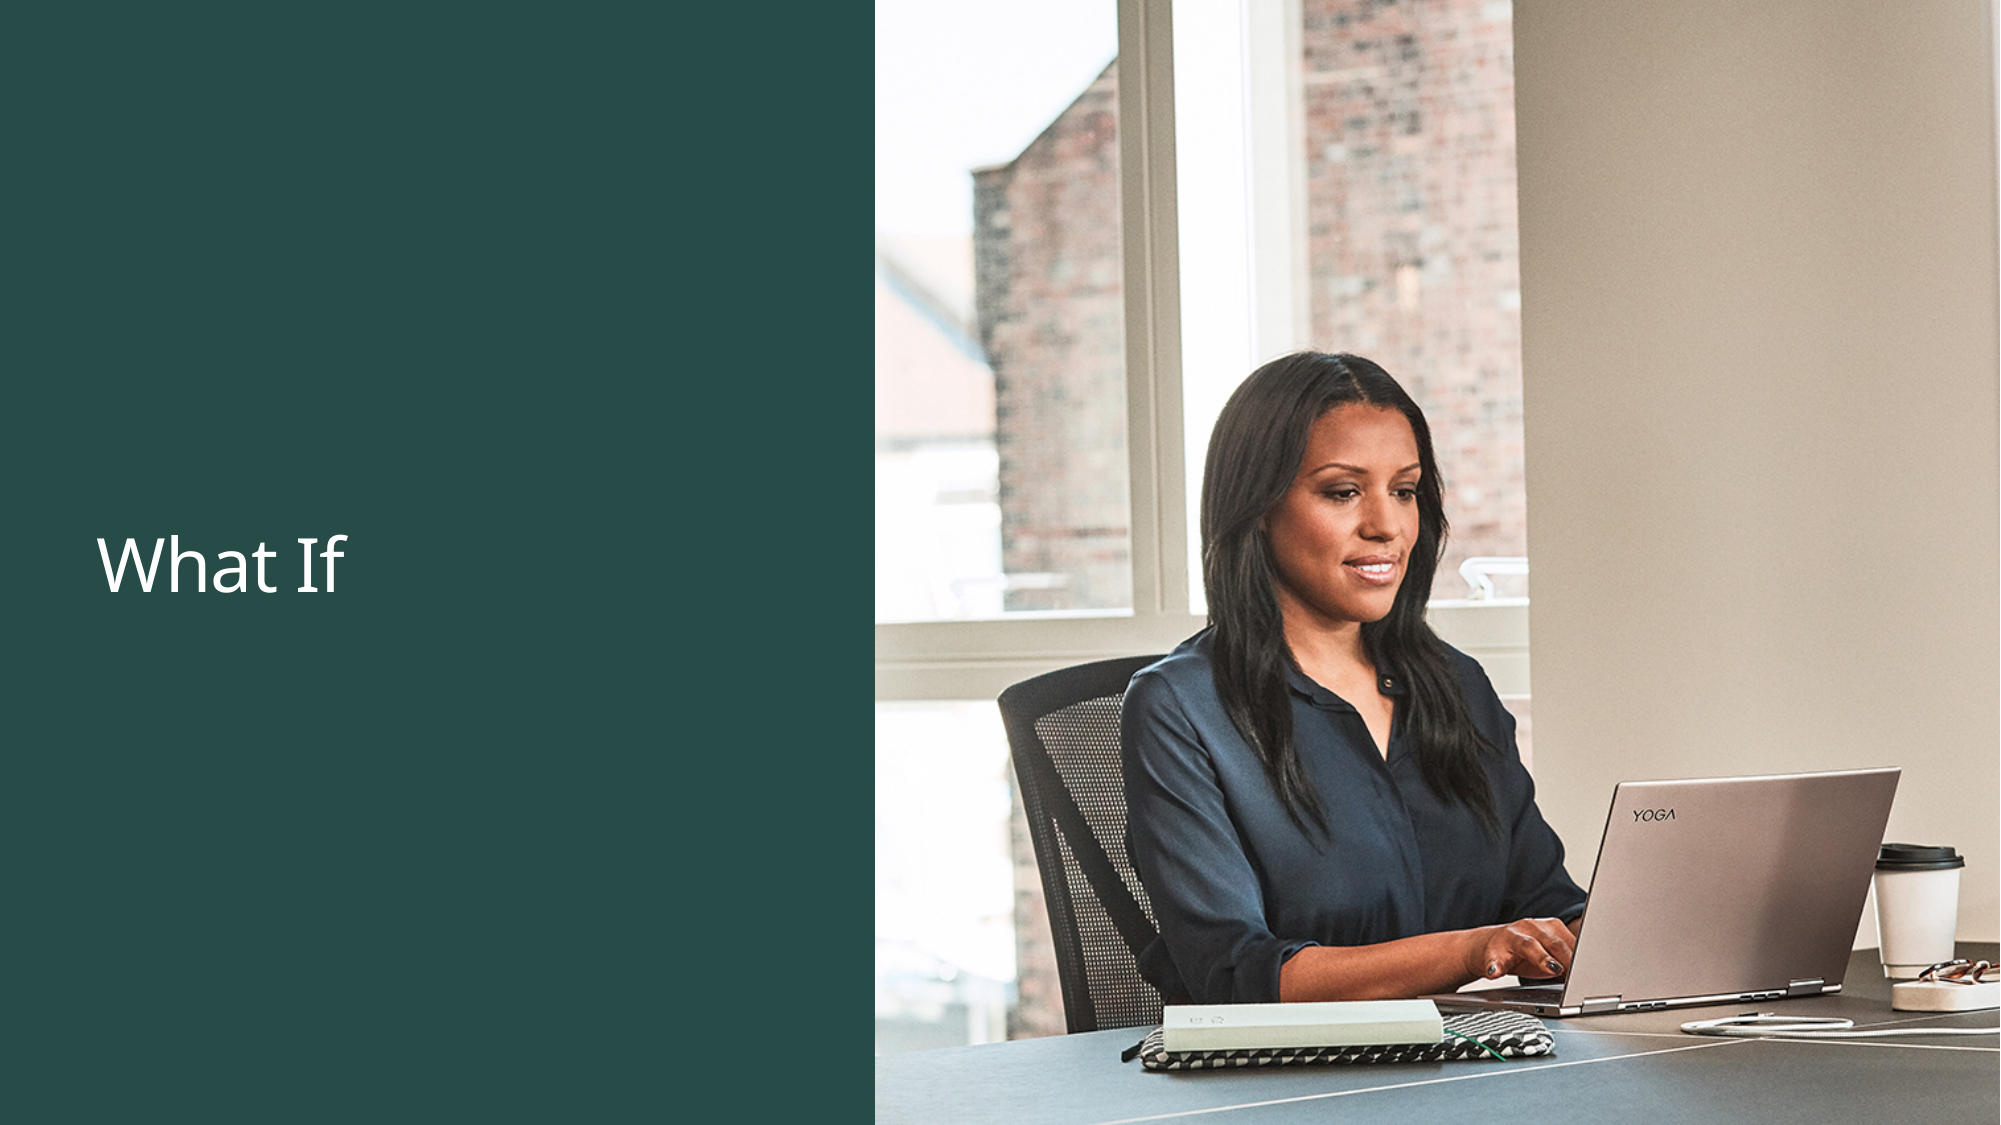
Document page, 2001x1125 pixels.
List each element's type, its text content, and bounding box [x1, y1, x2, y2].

title What If [96, 516, 779, 608]
picture [875, 0, 2000, 1125]
